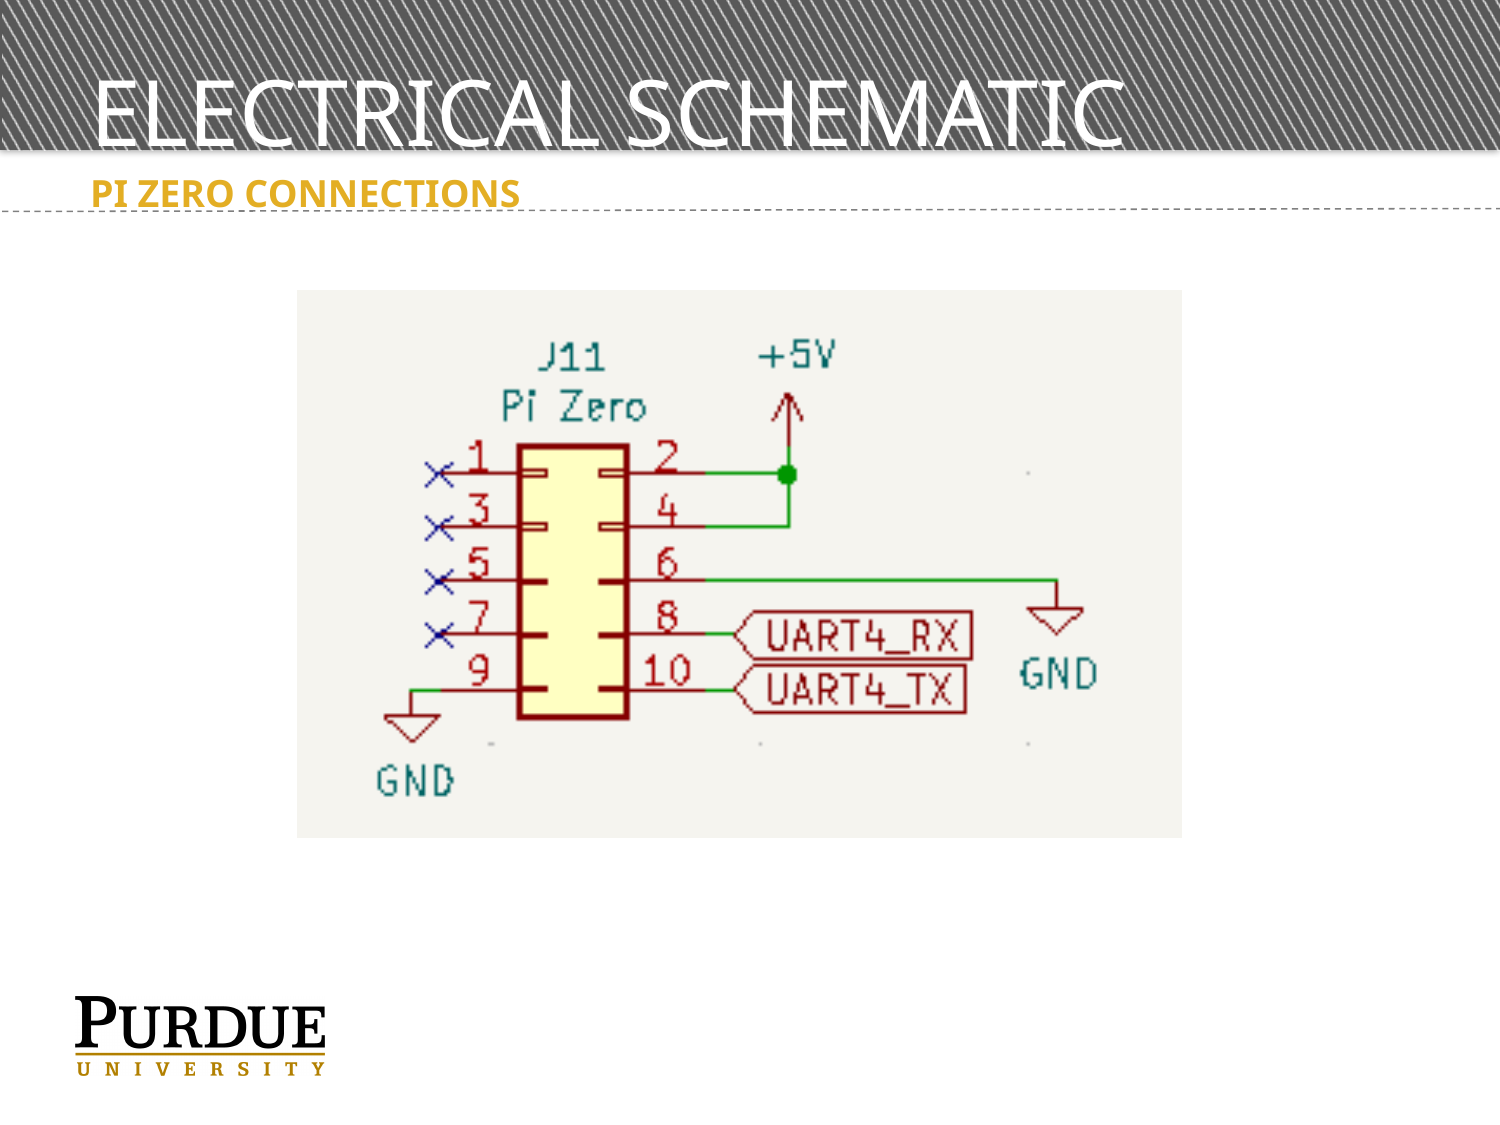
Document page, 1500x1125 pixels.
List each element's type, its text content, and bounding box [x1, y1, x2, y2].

list Pi Zero Connections [75, 162, 1425, 236]
picture [75, 996, 325, 1076]
title Electrical Schematic [75, 59, 1427, 183]
picture [297, 290, 1183, 839]
